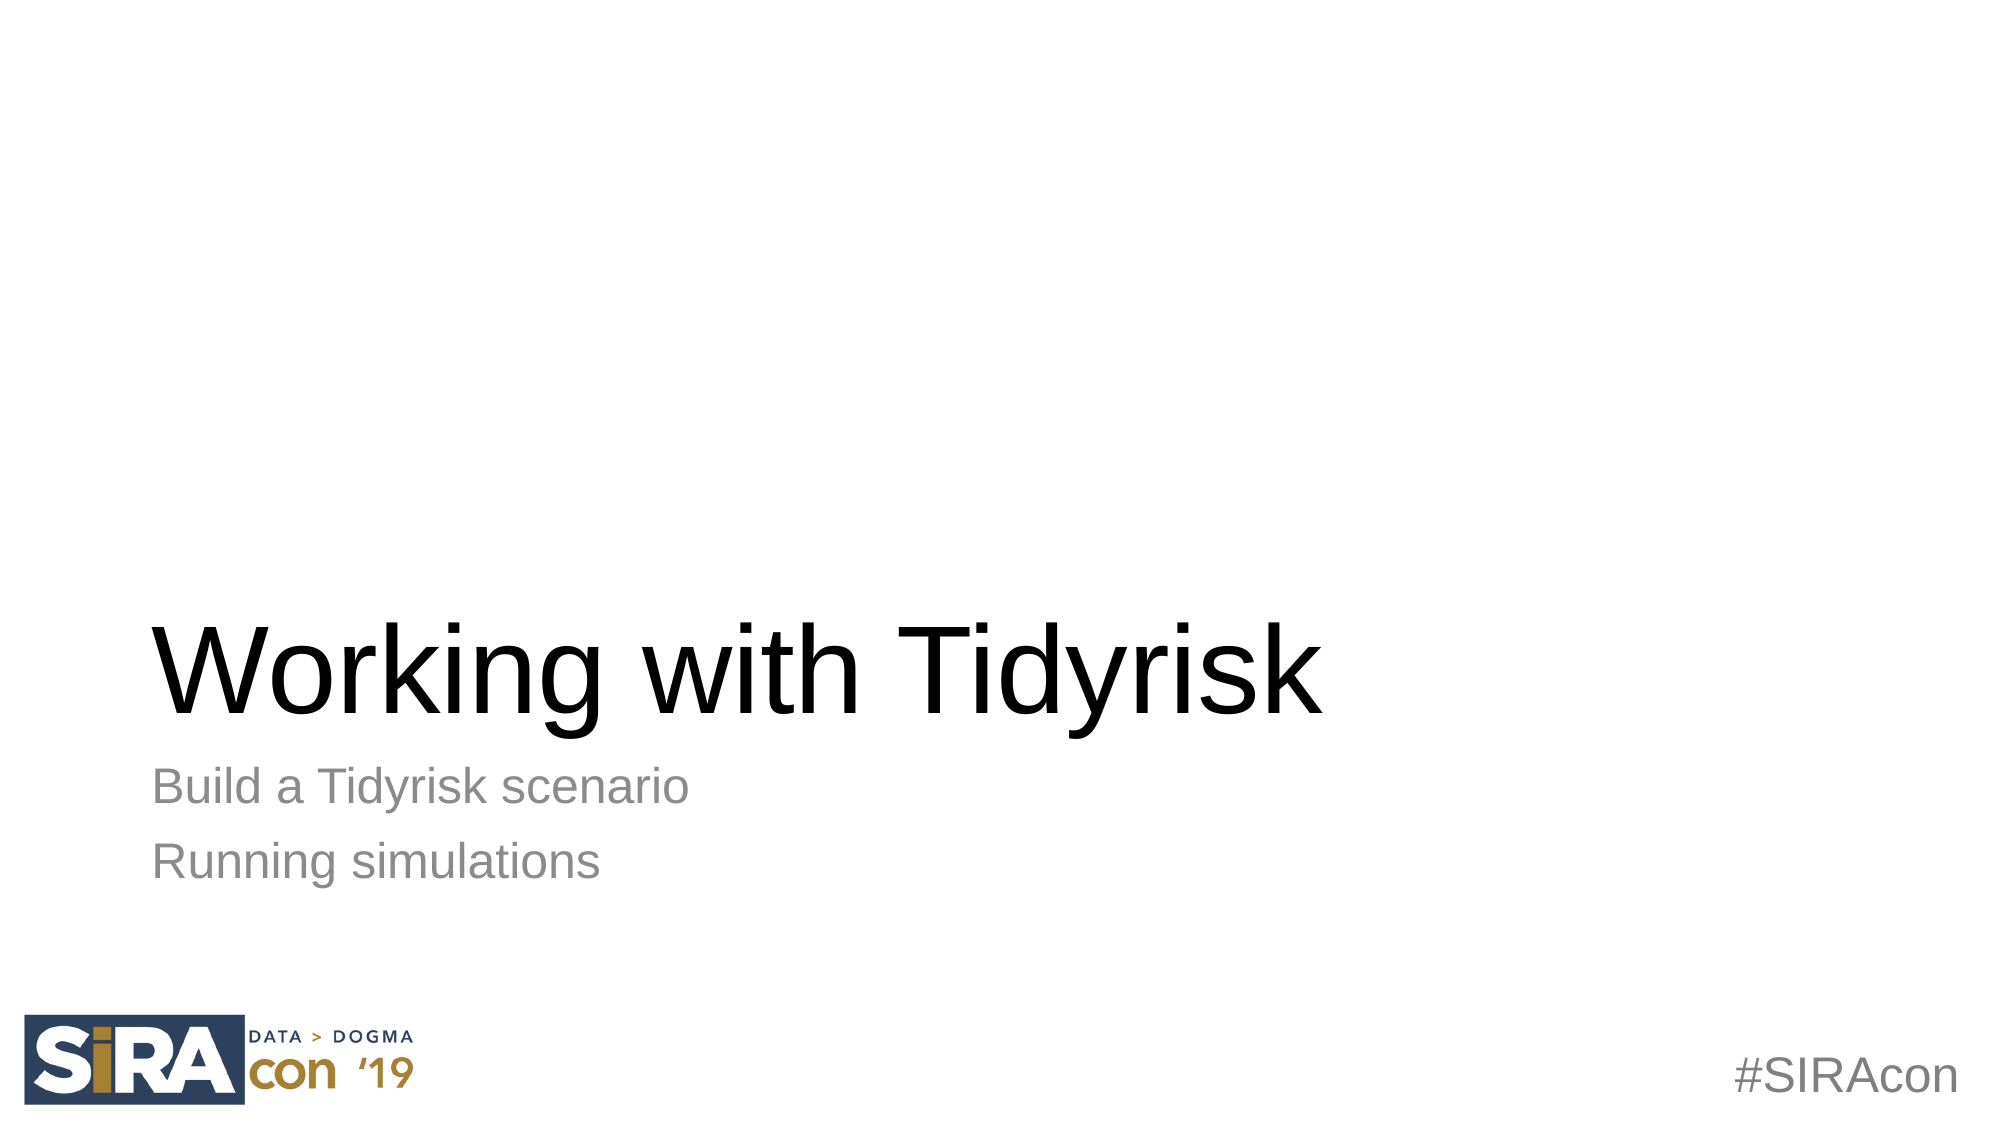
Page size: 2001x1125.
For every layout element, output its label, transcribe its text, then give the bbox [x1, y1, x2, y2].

picture [18, 1007, 419, 1111]
title Working with Tidyrisk [136, 280, 1862, 749]
list Build a Tidyrisk scenario Running simulations [136, 752, 1862, 999]
